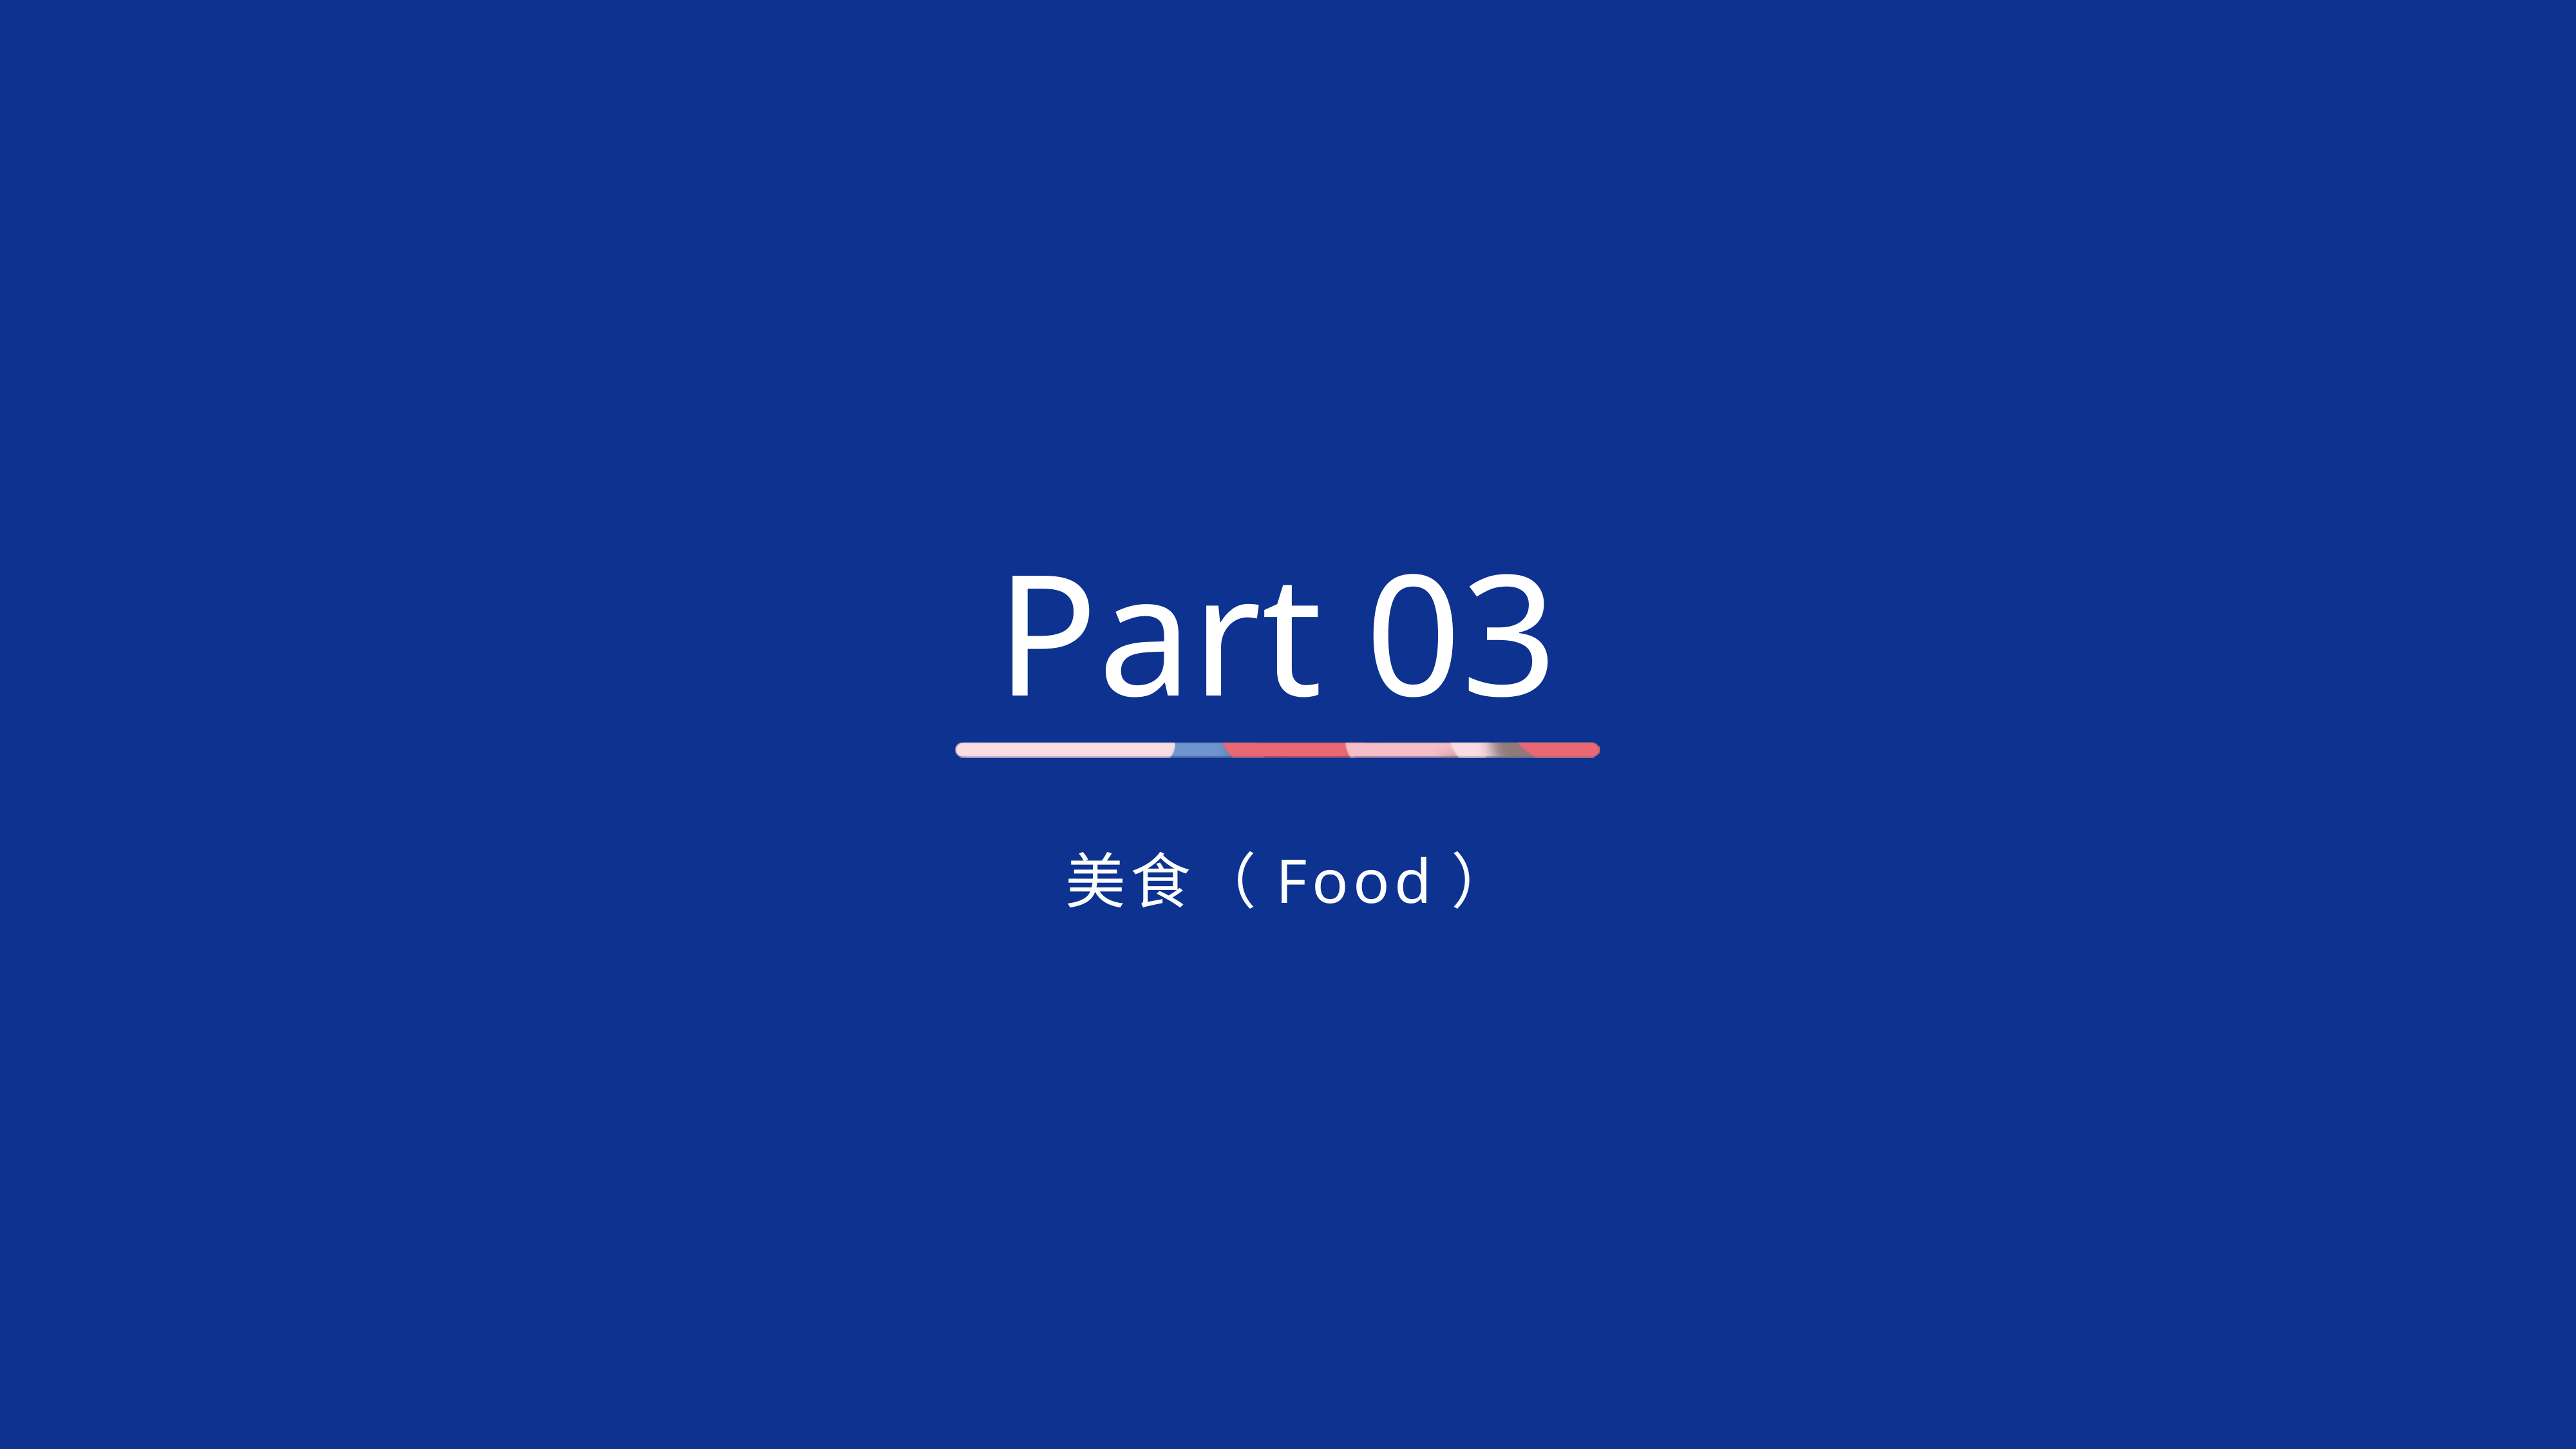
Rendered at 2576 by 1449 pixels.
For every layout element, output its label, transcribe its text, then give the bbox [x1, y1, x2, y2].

picture [955, 741, 1600, 759]
text_box Part 03 [657, 523, 1897, 724]
text_box 美食（Food） [518, 838, 2059, 911]
